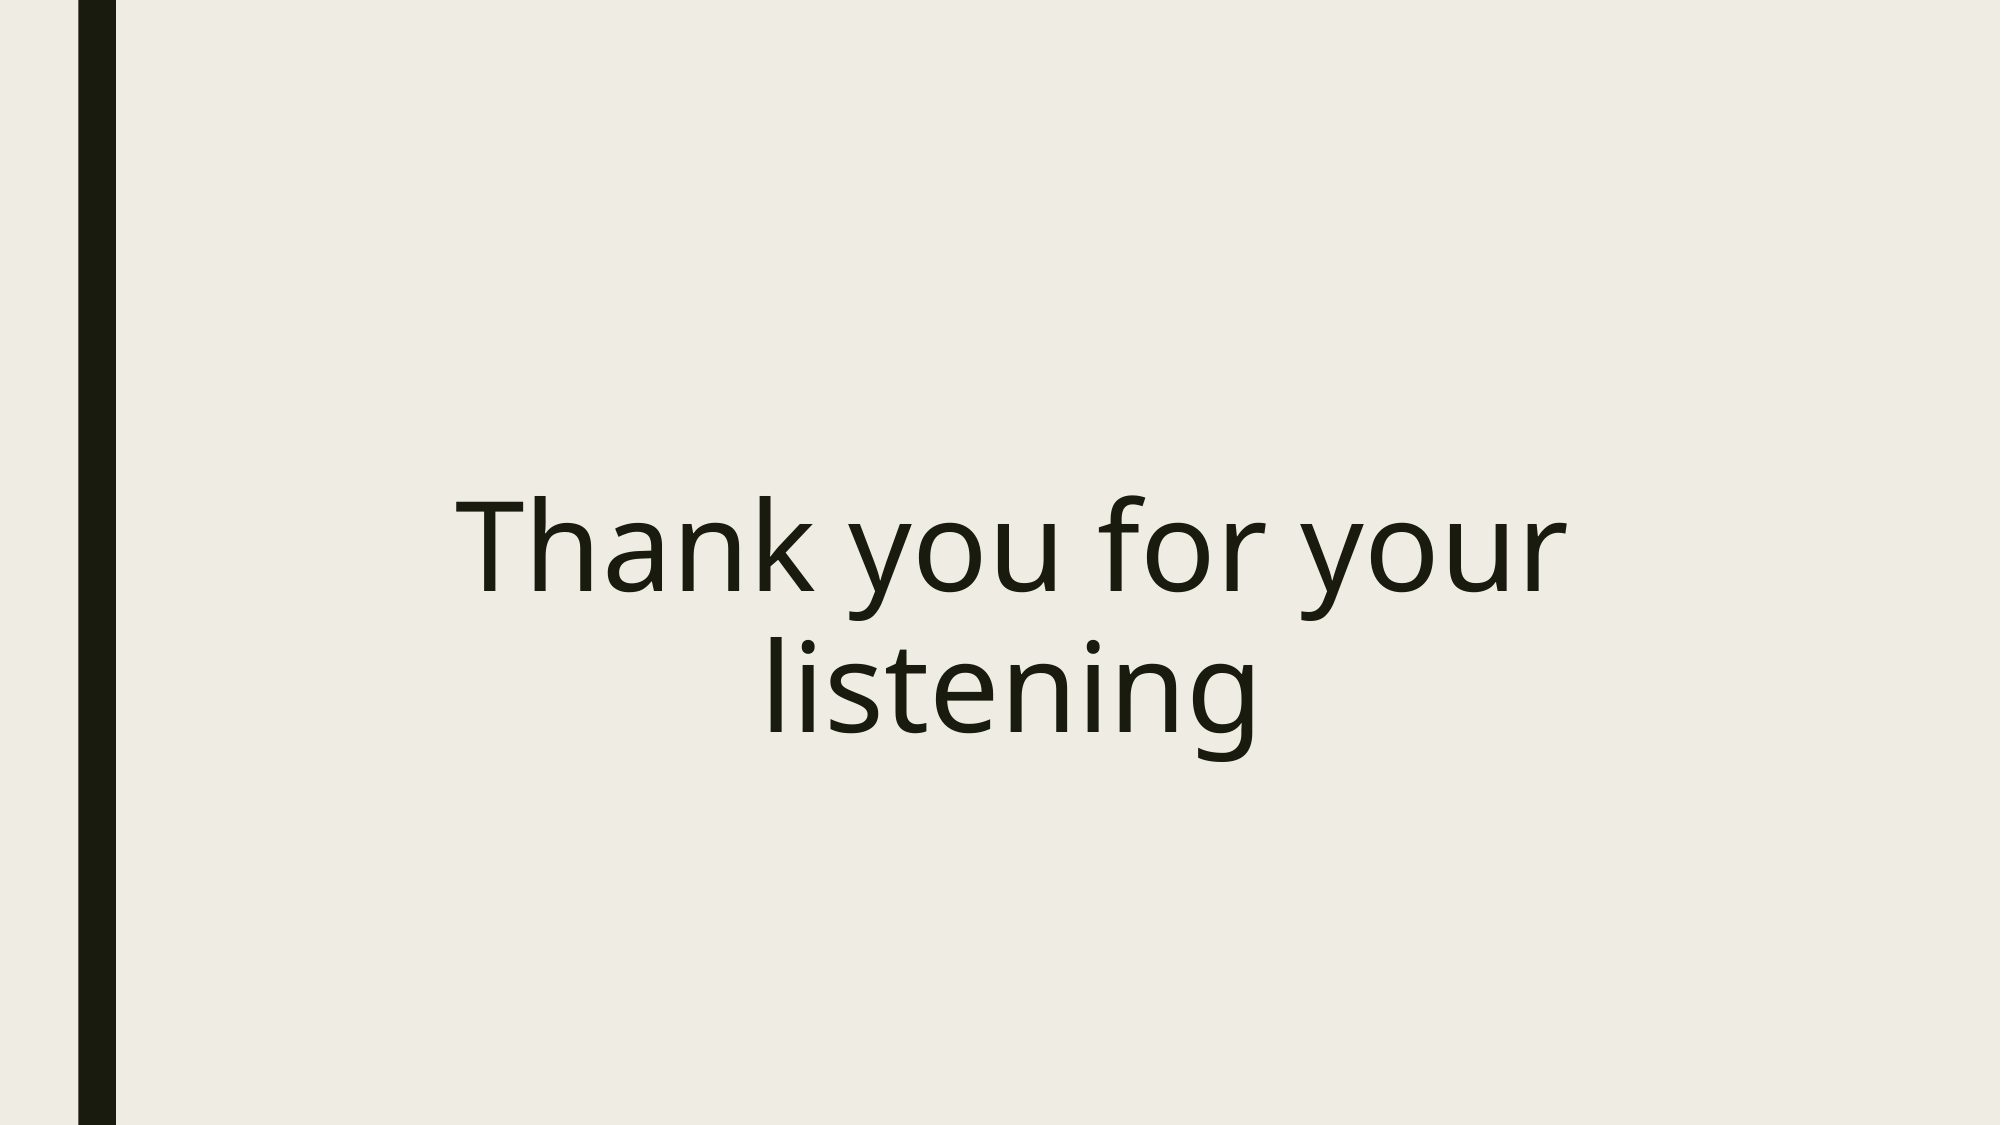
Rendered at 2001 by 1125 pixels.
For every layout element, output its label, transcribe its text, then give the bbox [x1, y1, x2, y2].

list Thank you for your listening [225, 471, 1800, 1059]
